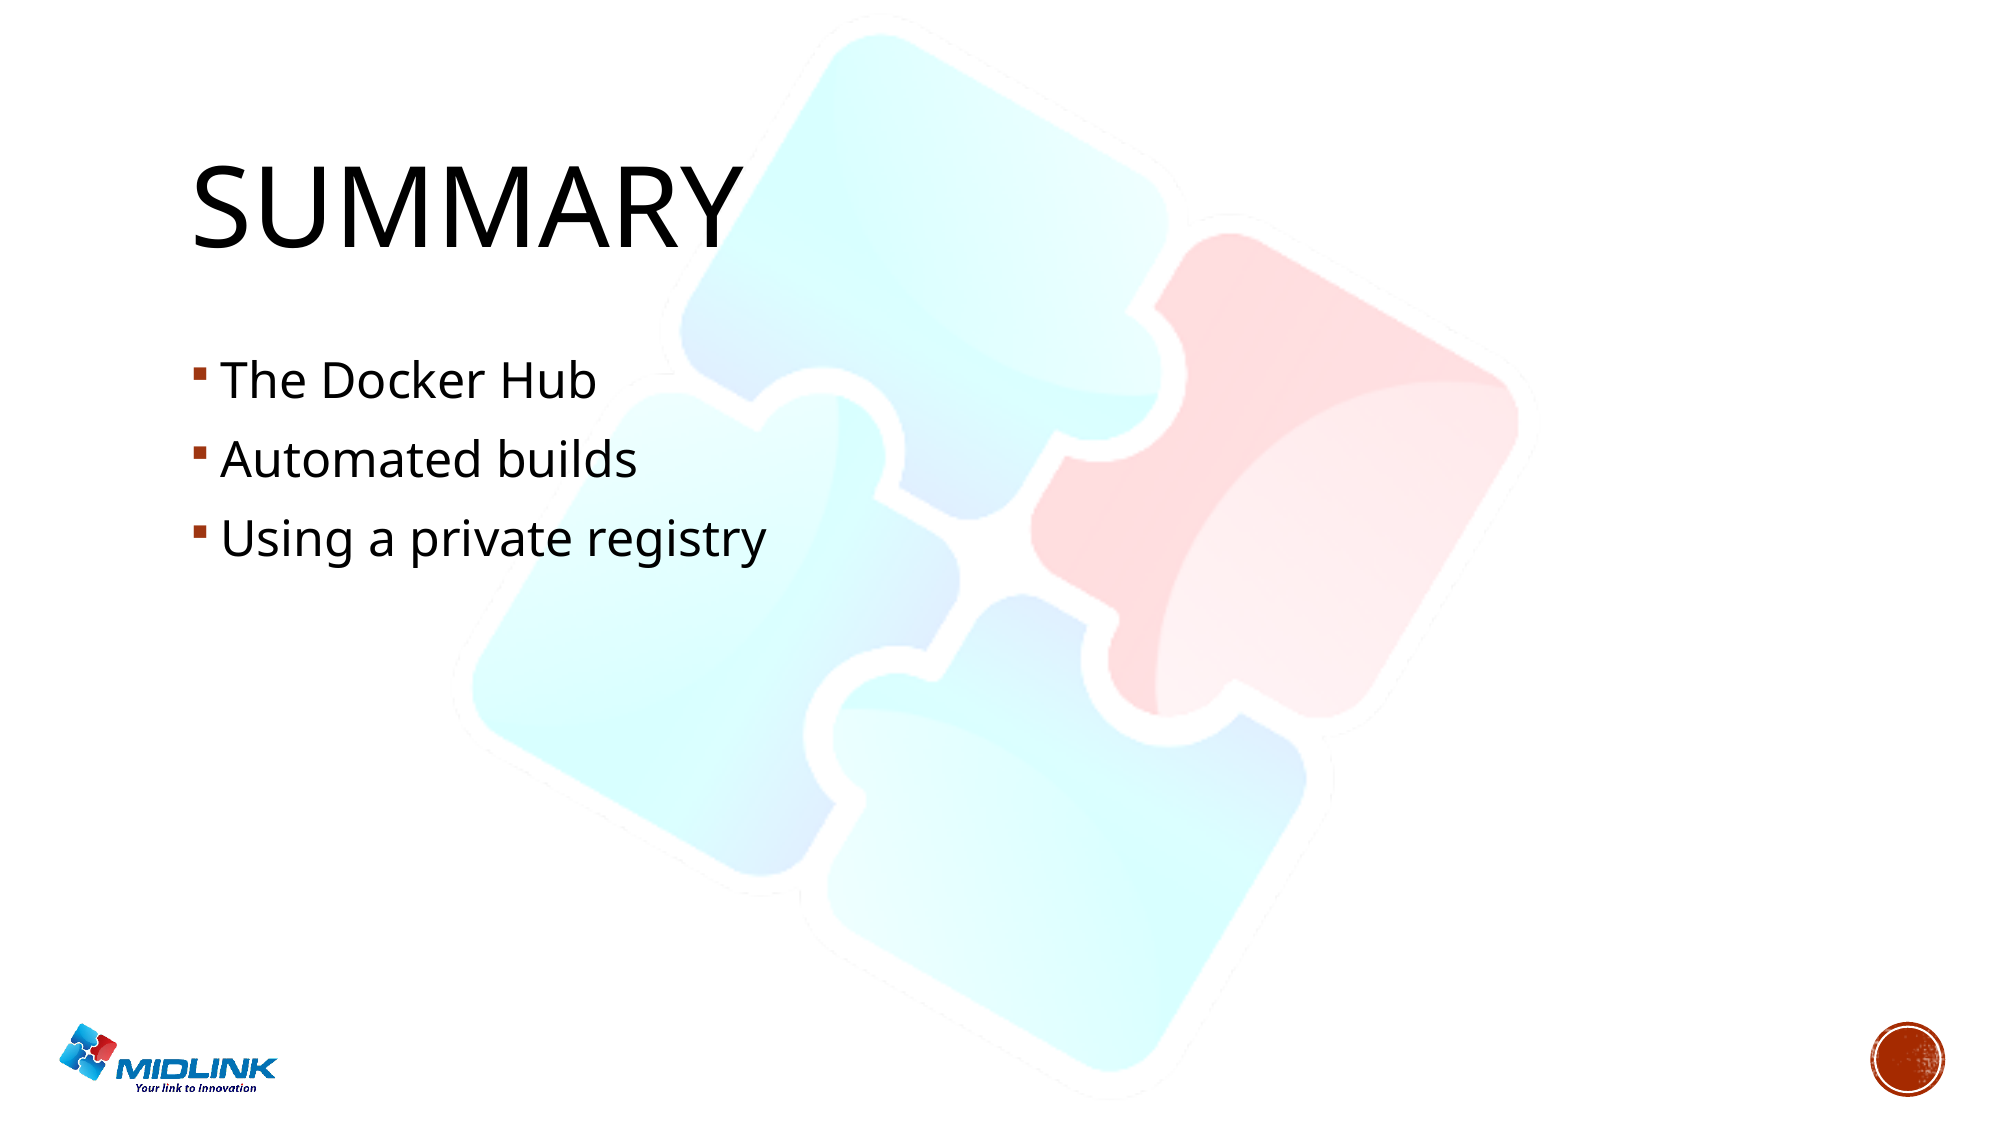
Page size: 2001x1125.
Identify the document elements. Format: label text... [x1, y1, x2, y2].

title summary [175, 79, 1826, 344]
list The Docker Hub Automated builds Using a private registry [175, 348, 1826, 1013]
picture [49, 1017, 287, 1096]
